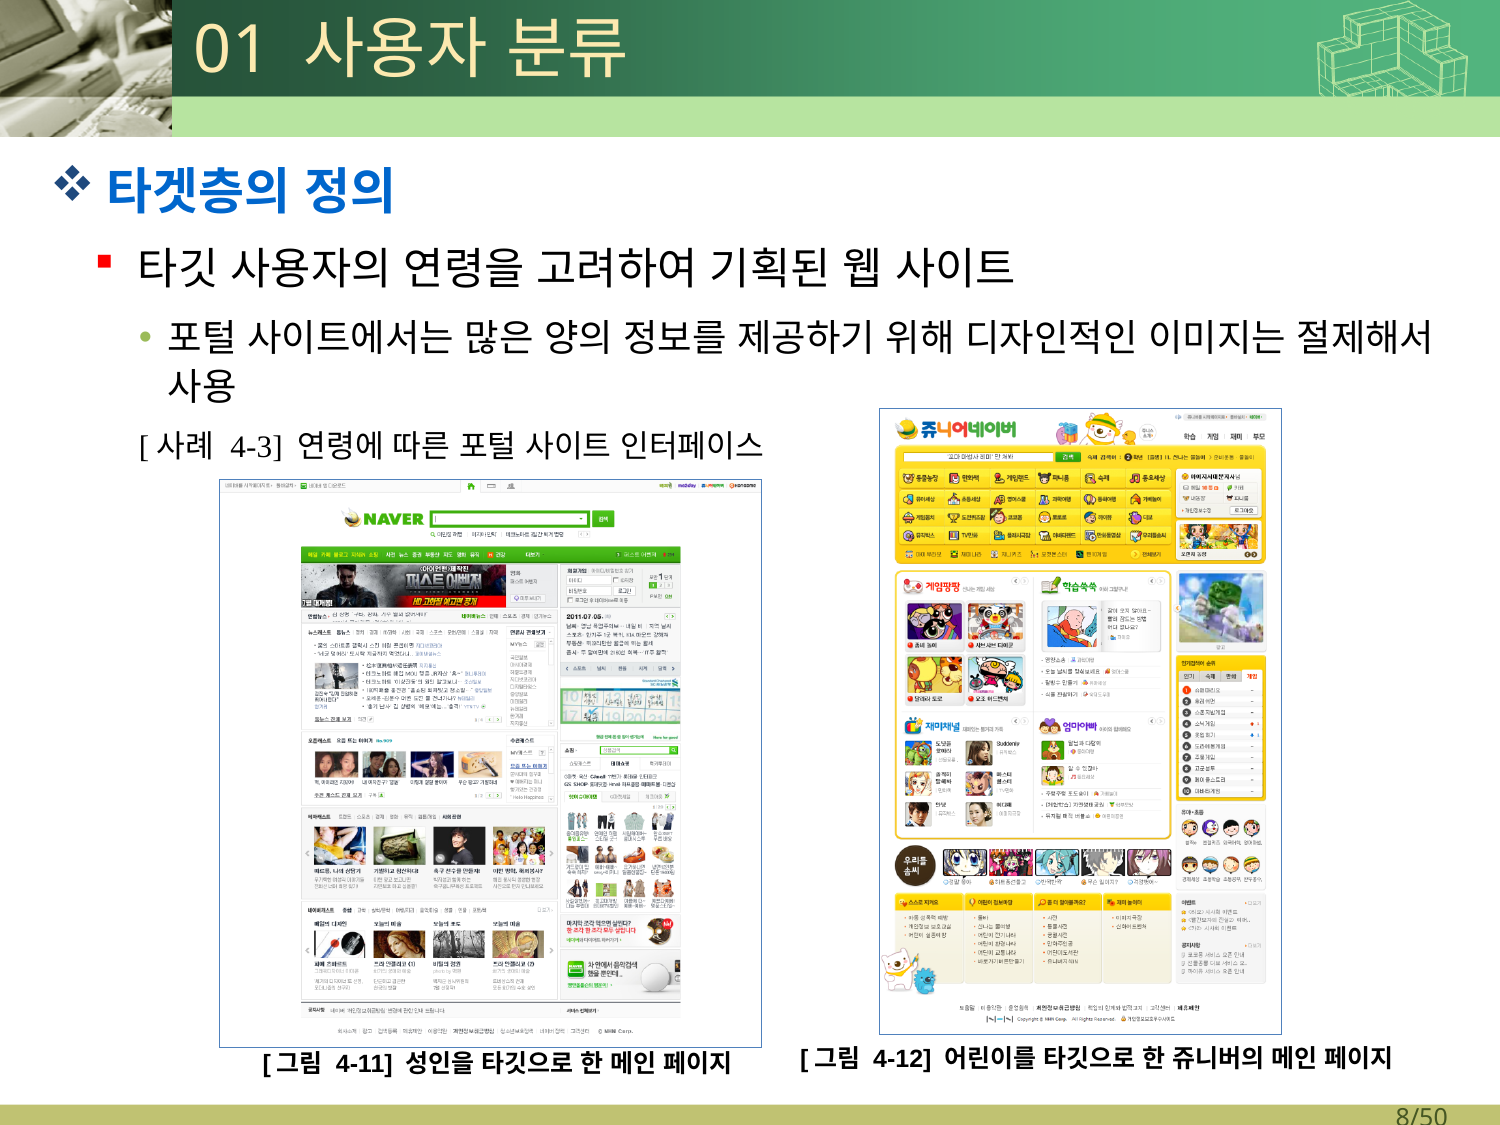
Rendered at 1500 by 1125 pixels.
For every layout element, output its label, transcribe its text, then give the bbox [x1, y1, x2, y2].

title 01 사용자 분류 [178, 9, 1339, 82]
list 타겟층의 정의 타깃 사용자의 연령을 고려하여 기획된 웹 사이트 포털 사이트에서는 많은 양의 정보를 제공하기 위해 디자인적인 이미지는 절제해서 사용 [사례 4-3] 연령에 따른 포털 사이트 인터페이스 [35, 152, 1465, 480]
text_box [219, 479, 761, 1087]
picture [0, 0, 1500, 151]
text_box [761, 408, 1433, 1081]
